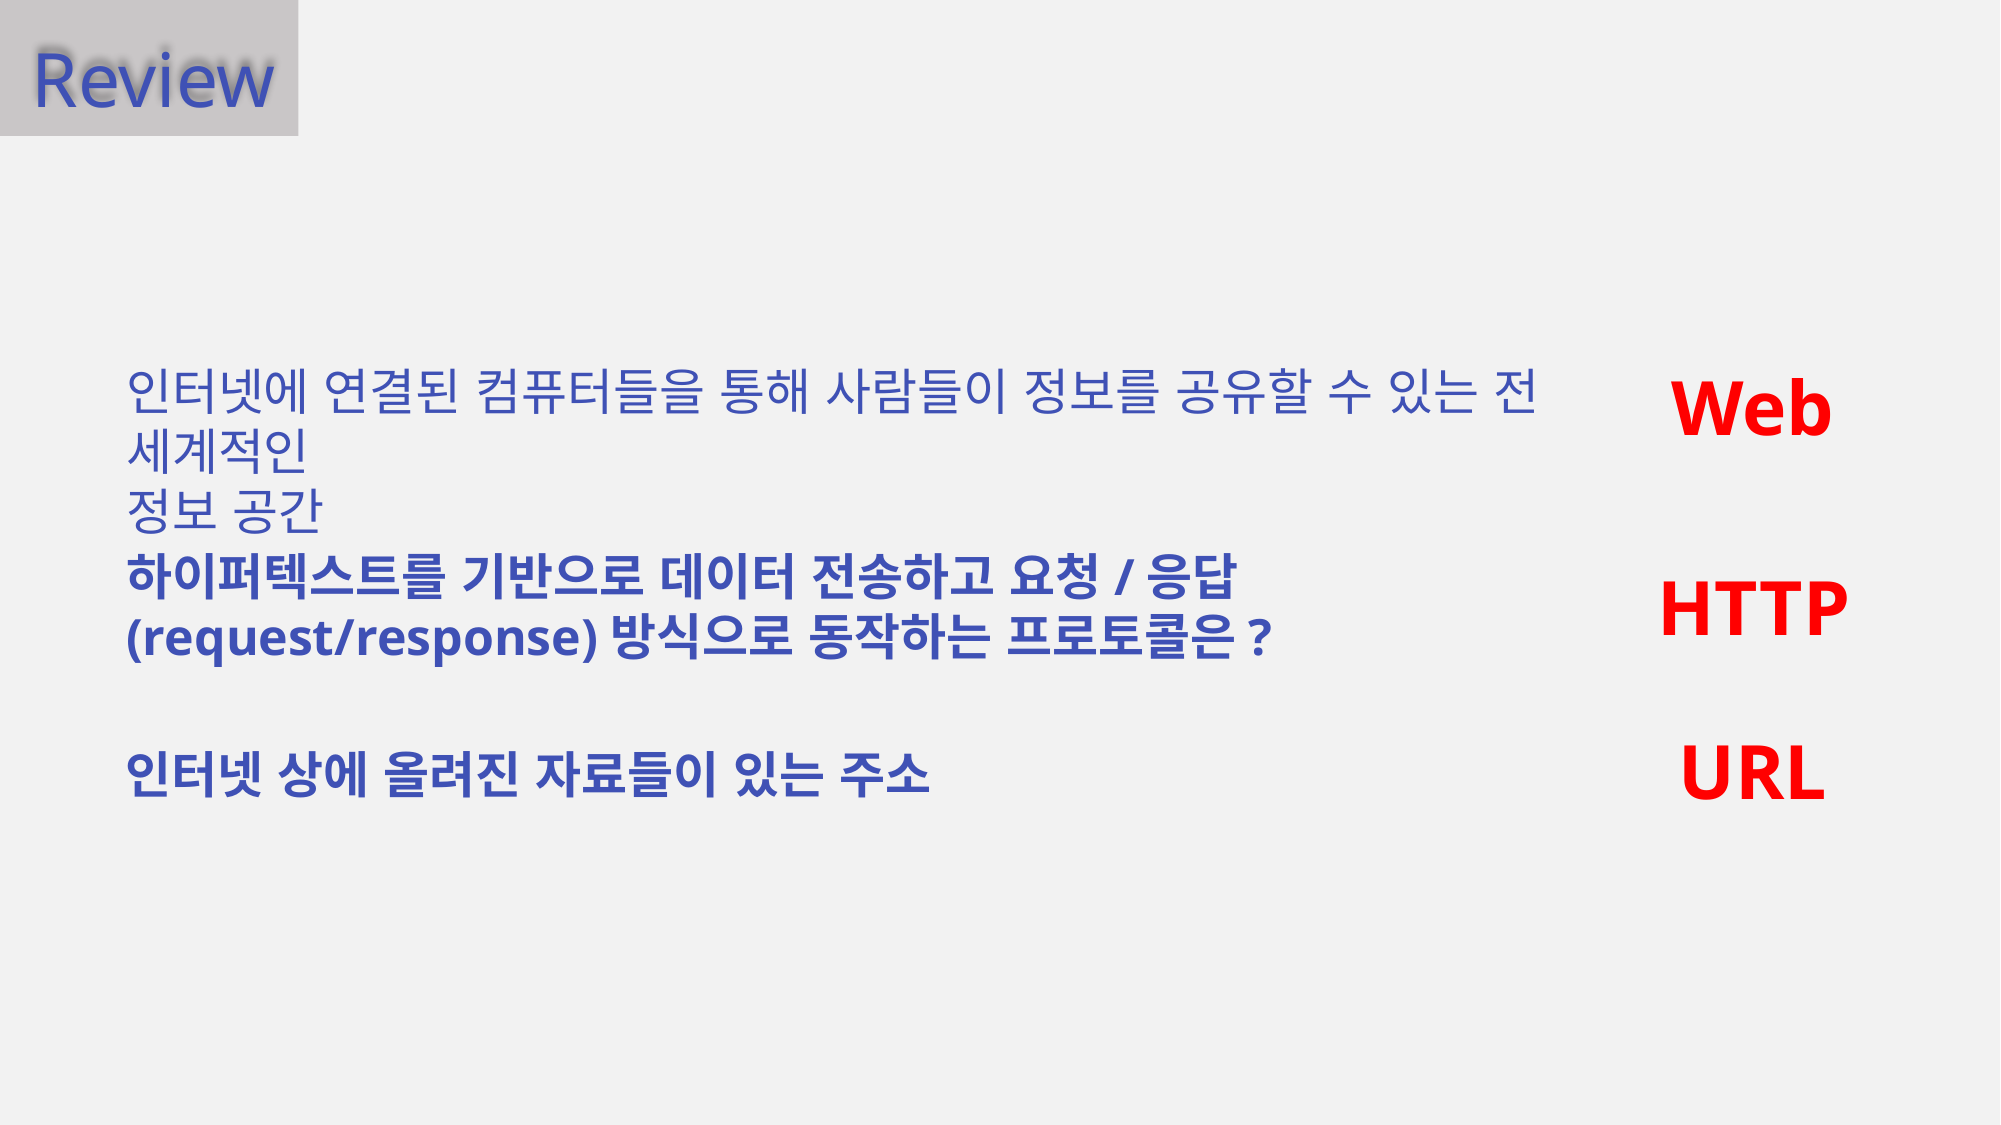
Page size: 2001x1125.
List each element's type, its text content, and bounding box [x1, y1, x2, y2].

text_box 하이퍼텍스트를 기반으로 데이터 전송하고 요청/응답(request/response)방식으로 동작하는 프로토콜은? [111, 548, 1447, 673]
text_box Web [1656, 352, 1849, 458]
text_box Review [16, 24, 299, 130]
text_box [0, 0, 299, 137]
text_box 인터넷에 연결된 컴퓨터들을 통해 사람들이 정보를 공유할 수 있는 전 세계적인 정보 공간 [111, 352, 1645, 548]
text_box 인터넷 상에 올려진 자료들이 있는 주소 [111, 736, 1446, 812]
text_box URL [1663, 717, 1843, 823]
text_box HTTP [1642, 552, 1866, 658]
